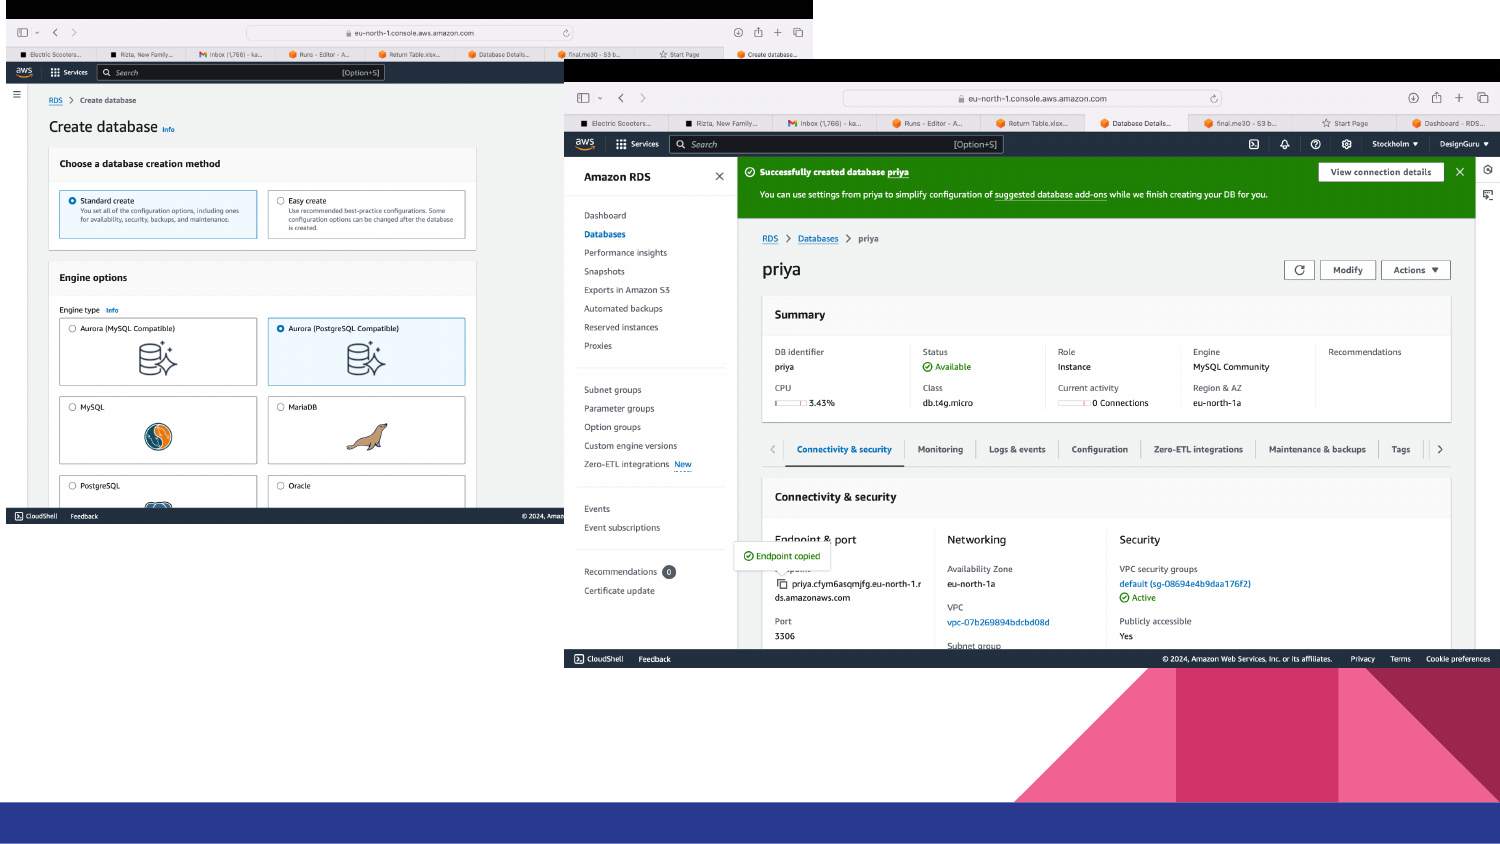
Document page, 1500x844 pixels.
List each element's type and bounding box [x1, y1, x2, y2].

picture [6, 0, 1500, 668]
